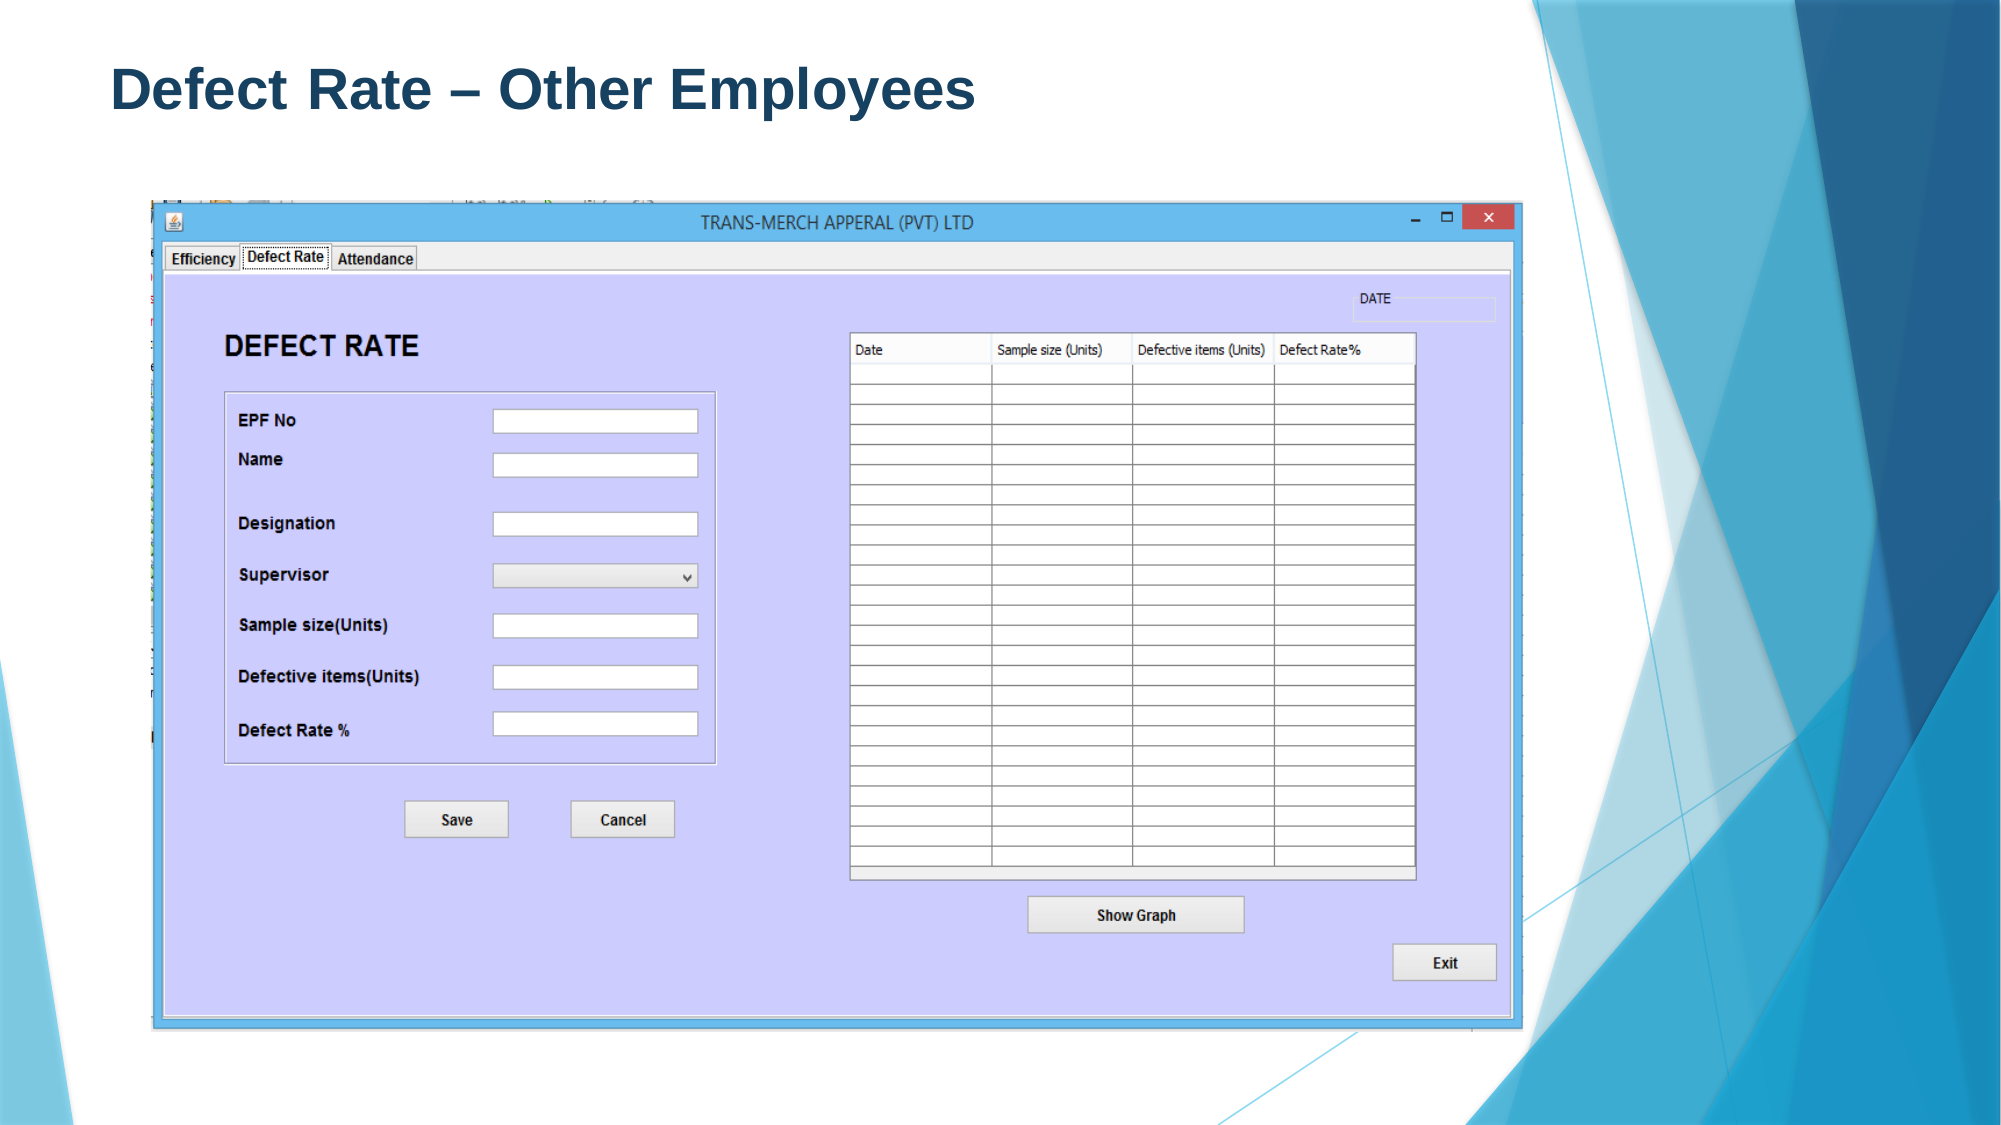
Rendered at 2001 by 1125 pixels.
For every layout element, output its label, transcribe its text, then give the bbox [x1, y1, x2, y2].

text_box Defect Rate – Other Employees [95, 35, 1332, 130]
picture [150, 199, 1524, 1032]
